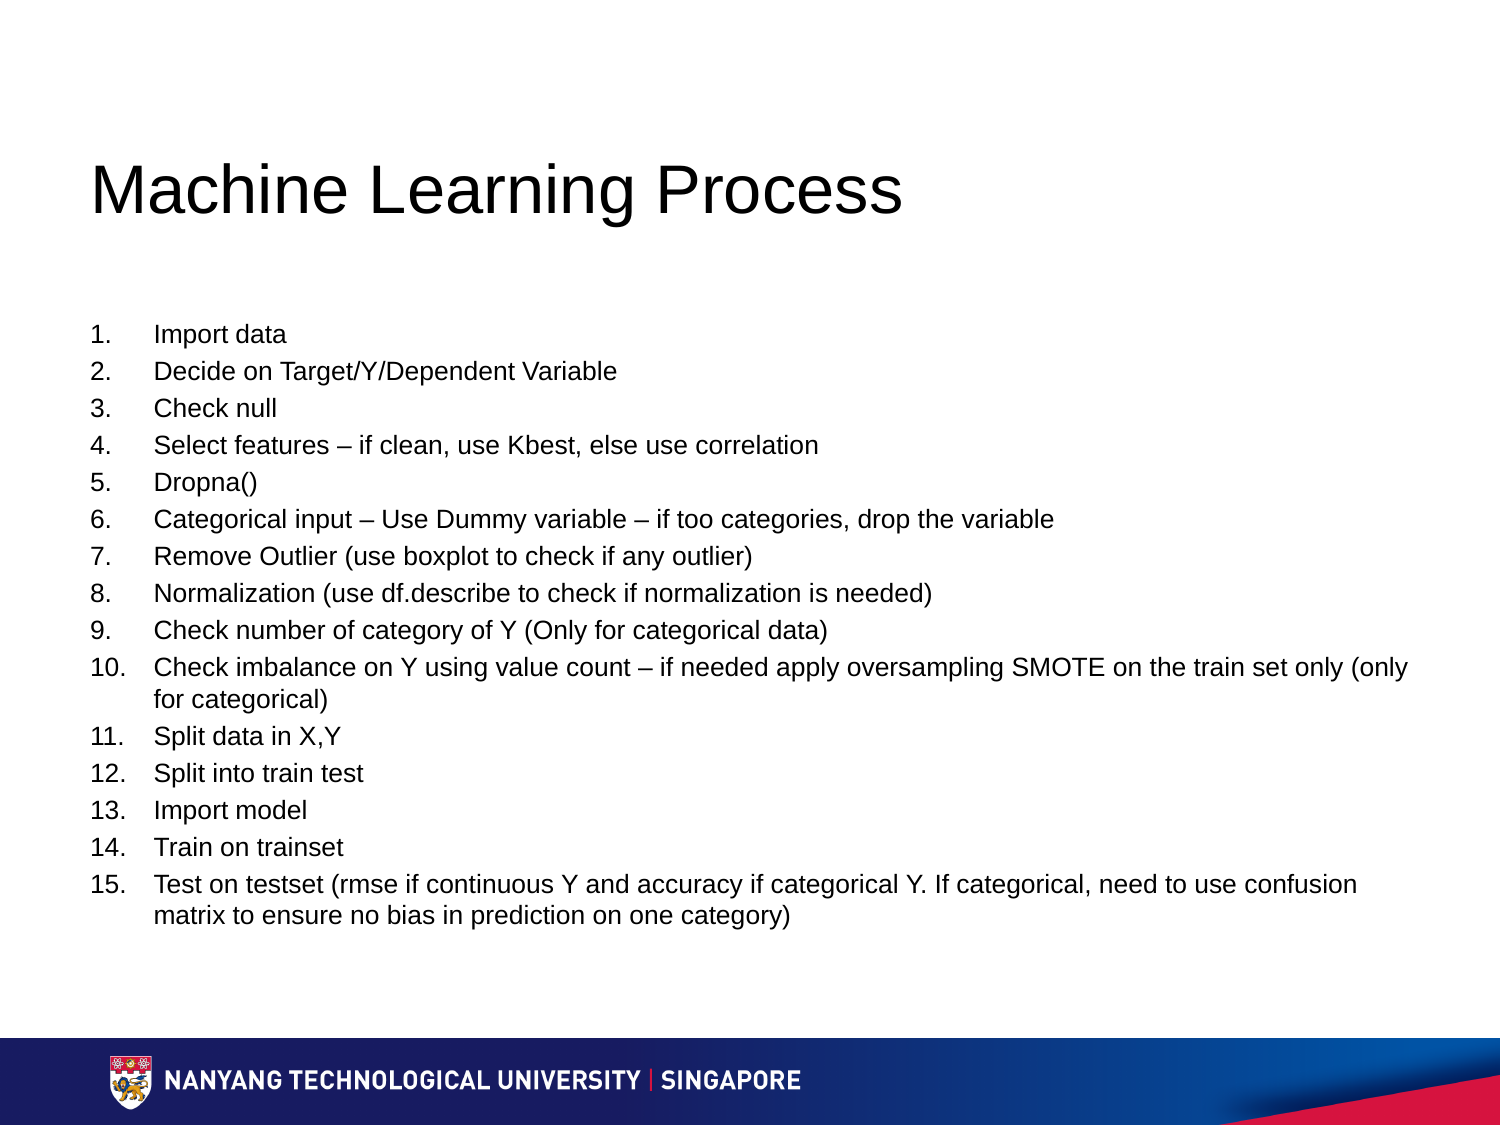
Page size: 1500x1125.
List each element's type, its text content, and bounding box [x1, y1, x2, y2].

title Machine Learning Process [75, 92, 1425, 280]
picture [0, 1038, 1500, 1125]
list Import data Decide on Target/Y/Dependent Variable Check null Select features – if clean, use Kbest, else use correlation Dropna() Categorical input – Use Dummy variable – if too categories, drop the variable Remove Outlier (use boxplot to check if any outlier) Normalization (use df.describe to check if normalization is needed) Check number of category of Y (Only for categorical data) Check imbalance on Y using value count – if needed apply oversampling SMOTE on the train set only (only for categorical) Split data in X,Y Split into train test Import model Train on trainset Test on testset (rmse if continuous Y and accuracy if categorical Y. If categorical, need to use confusion matrix to ensure no bias in prediction on one category) [75, 309, 1425, 946]
